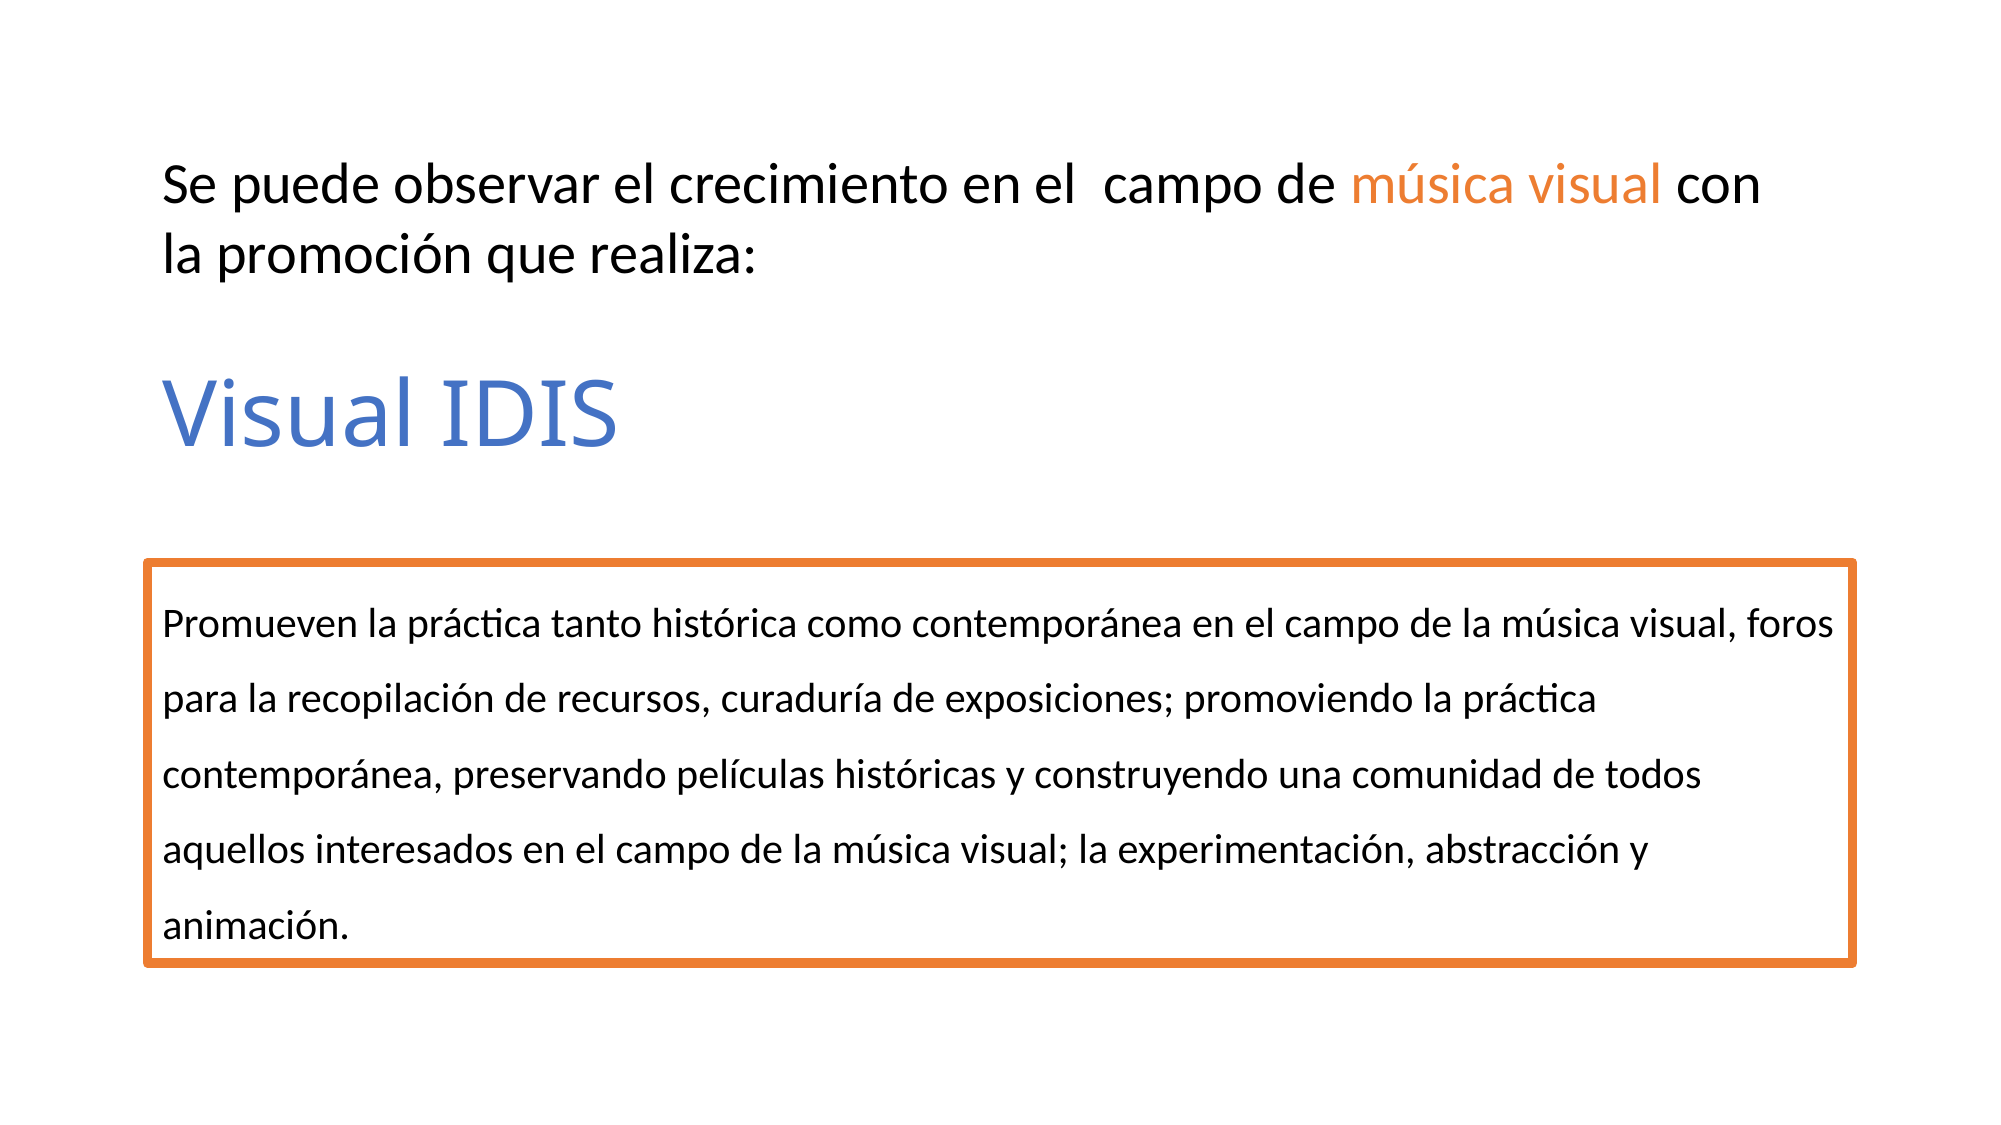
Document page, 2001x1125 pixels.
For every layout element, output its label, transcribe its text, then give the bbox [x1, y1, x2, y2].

text_box Se puede observar el crecimiento en el campo de música visual con la promoción que realiza: [147, 137, 1819, 293]
list Promueven la práctica tanto histórica como contemporánea en el campo de la música visual, foros para la recopilación de recursos, curaduría de exposiciones; promoviendo la práctica contemporánea, preservando películas históricas y construyendo una comunidad de todos aquellos interesados en el campo de la música visual; la experimentación, abstracción y animación. [147, 562, 1853, 963]
title Visual IDIS [147, 307, 1873, 526]
